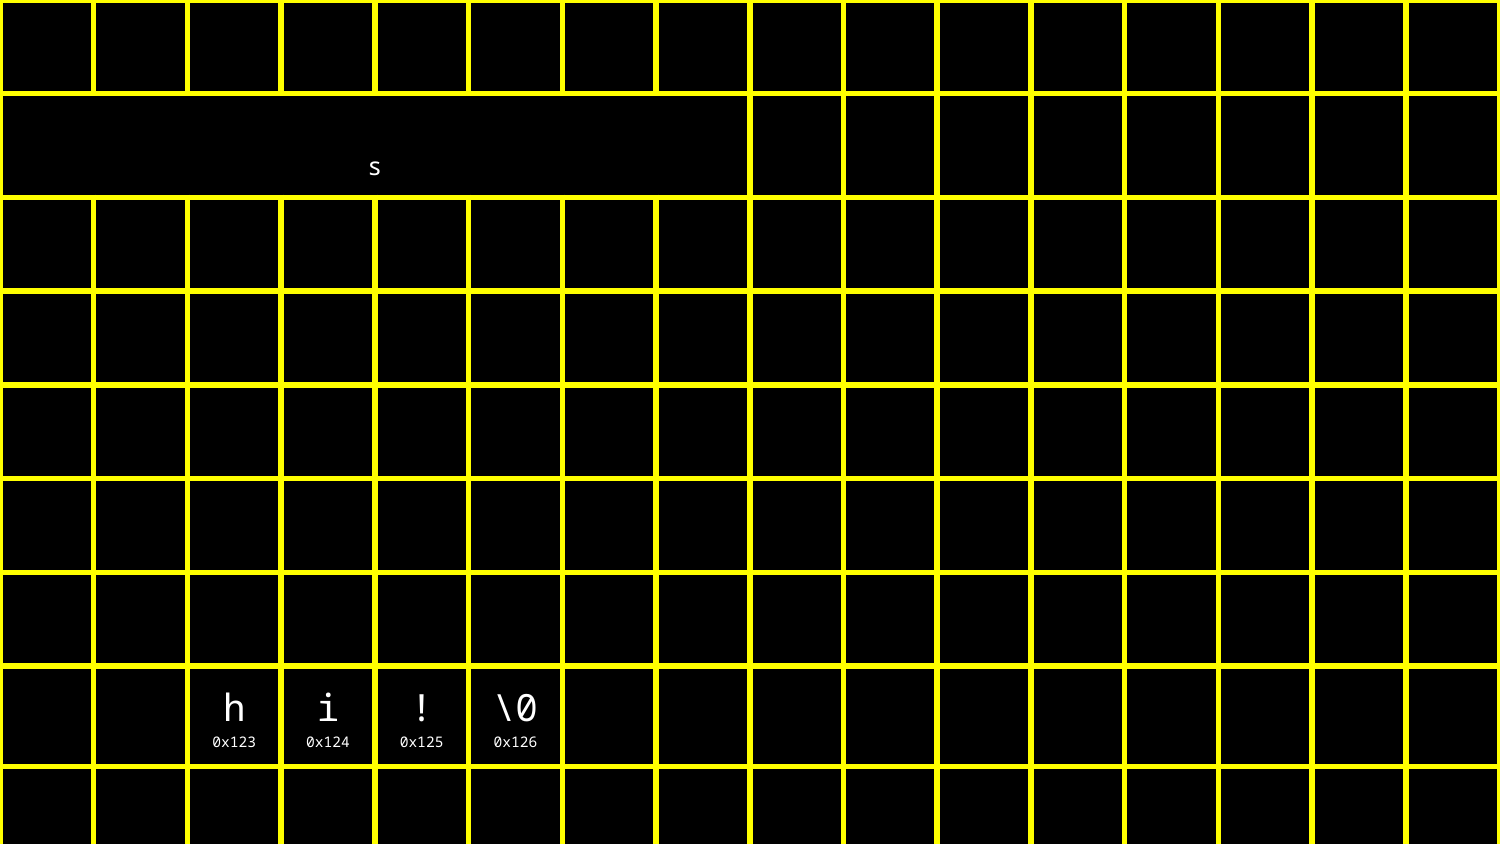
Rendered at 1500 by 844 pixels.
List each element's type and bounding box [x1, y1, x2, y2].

table_cell [1127, 575, 1216, 663]
table_cell [1034, 481, 1122, 570]
table_cell [190, 481, 278, 570]
table_cell [96, 769, 185, 844]
table_cell [1315, 200, 1403, 288]
table_cell [659, 294, 747, 382]
table_cell [96, 669, 185, 764]
table_cell [1221, 481, 1309, 570]
table_cell [1315, 481, 1403, 570]
table_cell [1221, 96, 1309, 195]
table_header [471, 3, 560, 91]
table_cell [96, 481, 185, 570]
table_cell [753, 200, 841, 288]
table_header [940, 3, 1028, 91]
table_cell [1127, 200, 1216, 288]
table_cell [1409, 96, 1497, 195]
table_cell [378, 669, 466, 764]
table_cell [190, 575, 278, 663]
table_cell [190, 294, 278, 382]
table_cell [471, 669, 560, 764]
table_cell [659, 669, 747, 764]
table_cell [753, 575, 841, 663]
table_cell [659, 481, 747, 570]
table_cell [753, 481, 841, 570]
table_cell [471, 200, 560, 288]
table_header [846, 3, 934, 91]
table_cell [1127, 481, 1216, 570]
table_cell [1221, 388, 1309, 476]
table_cell [96, 388, 185, 476]
table_cell [659, 388, 747, 476]
table_header [96, 3, 185, 91]
table_cell [1034, 388, 1122, 476]
table_cell [940, 669, 1028, 764]
table_header [190, 3, 278, 91]
table_cell [284, 669, 372, 764]
table_cell [3, 769, 91, 844]
table_cell [753, 388, 841, 476]
table_cell [753, 669, 841, 764]
table_header [659, 3, 747, 91]
table_cell [190, 388, 278, 476]
table_cell [1409, 575, 1497, 663]
table_cell [284, 200, 372, 288]
table_cell [378, 200, 466, 288]
table_cell [96, 200, 185, 288]
table_cell [565, 200, 653, 288]
table_cell [471, 575, 560, 663]
table_cell [3, 481, 91, 570]
table_cell [846, 294, 934, 382]
table_cell [1221, 669, 1309, 764]
table_cell [1315, 96, 1403, 195]
table_header [1221, 3, 1309, 91]
table_cell [1034, 200, 1122, 288]
table_cell [1034, 575, 1122, 663]
table_cell [190, 769, 278, 844]
table_cell [190, 669, 278, 764]
table_cell [284, 388, 372, 476]
table_cell [284, 481, 372, 570]
table_cell [1409, 669, 1497, 764]
table_cell [659, 575, 747, 663]
table_cell [659, 200, 747, 288]
table_cell [846, 200, 934, 288]
table_cell [1221, 769, 1309, 844]
table_cell [1315, 769, 1403, 844]
table_cell [96, 294, 185, 382]
table_cell [1409, 769, 1497, 844]
table_cell [1034, 769, 1122, 844]
table_cell [753, 294, 841, 382]
table_cell [3, 200, 91, 288]
table_cell [1034, 96, 1122, 195]
table_cell [1315, 388, 1403, 476]
table_cell [3, 294, 91, 382]
table_cell [378, 769, 466, 844]
table_cell [471, 294, 560, 382]
table_cell [284, 575, 372, 663]
table_header [1409, 3, 1497, 91]
table_cell [846, 96, 934, 195]
table_cell [1034, 294, 1122, 382]
table_cell [565, 575, 653, 663]
table_cell [1315, 294, 1403, 382]
table_cell [1409, 481, 1497, 570]
table_cell [378, 481, 466, 570]
table_cell [3, 96, 747, 195]
table_cell [471, 481, 560, 570]
table_cell [1409, 200, 1497, 288]
table_cell [753, 769, 841, 844]
table_cell [846, 769, 934, 844]
table_header [565, 3, 653, 91]
table_cell [1221, 575, 1309, 663]
table_cell [940, 575, 1028, 663]
table_header [1315, 3, 1403, 91]
table_cell [378, 294, 466, 382]
table_cell [284, 294, 372, 382]
table_cell [284, 769, 372, 844]
table_cell [565, 769, 653, 844]
table_cell [3, 669, 91, 764]
table_cell [1127, 669, 1216, 764]
table_cell [846, 669, 934, 764]
table_cell [3, 388, 91, 476]
table_cell [753, 96, 841, 195]
table_cell [846, 575, 934, 663]
table_header [284, 3, 372, 91]
table_cell [1315, 669, 1403, 764]
table_cell [1127, 294, 1216, 382]
table_cell [1221, 200, 1309, 288]
table_header [3, 3, 91, 91]
table_cell [940, 200, 1028, 288]
table_cell [565, 669, 653, 764]
table_cell [940, 294, 1028, 382]
table_cell [1127, 769, 1216, 844]
table_cell [659, 769, 747, 844]
table_cell [1315, 575, 1403, 663]
table_header [1034, 3, 1122, 91]
table_cell [940, 481, 1028, 570]
table_header [1127, 3, 1216, 91]
table_cell [96, 575, 185, 663]
table_cell [940, 388, 1028, 476]
table_cell [565, 294, 653, 382]
table_cell [940, 769, 1028, 844]
table_cell [471, 769, 560, 844]
table_cell [471, 388, 560, 476]
table_cell [3, 575, 91, 663]
table_cell [190, 200, 278, 288]
table_cell [378, 388, 466, 476]
table_cell [565, 481, 653, 570]
table_cell [1127, 96, 1216, 195]
table_header [753, 3, 841, 91]
table_cell [1221, 294, 1309, 382]
table_cell [1127, 388, 1216, 476]
table_cell [846, 388, 934, 476]
table_cell [1409, 388, 1497, 476]
table_header [378, 3, 466, 91]
table_cell [846, 481, 934, 570]
table_cell [940, 96, 1028, 195]
table_cell [378, 575, 466, 663]
table_cell [1034, 669, 1122, 764]
table_cell [1409, 294, 1497, 382]
table_cell [565, 388, 653, 476]
